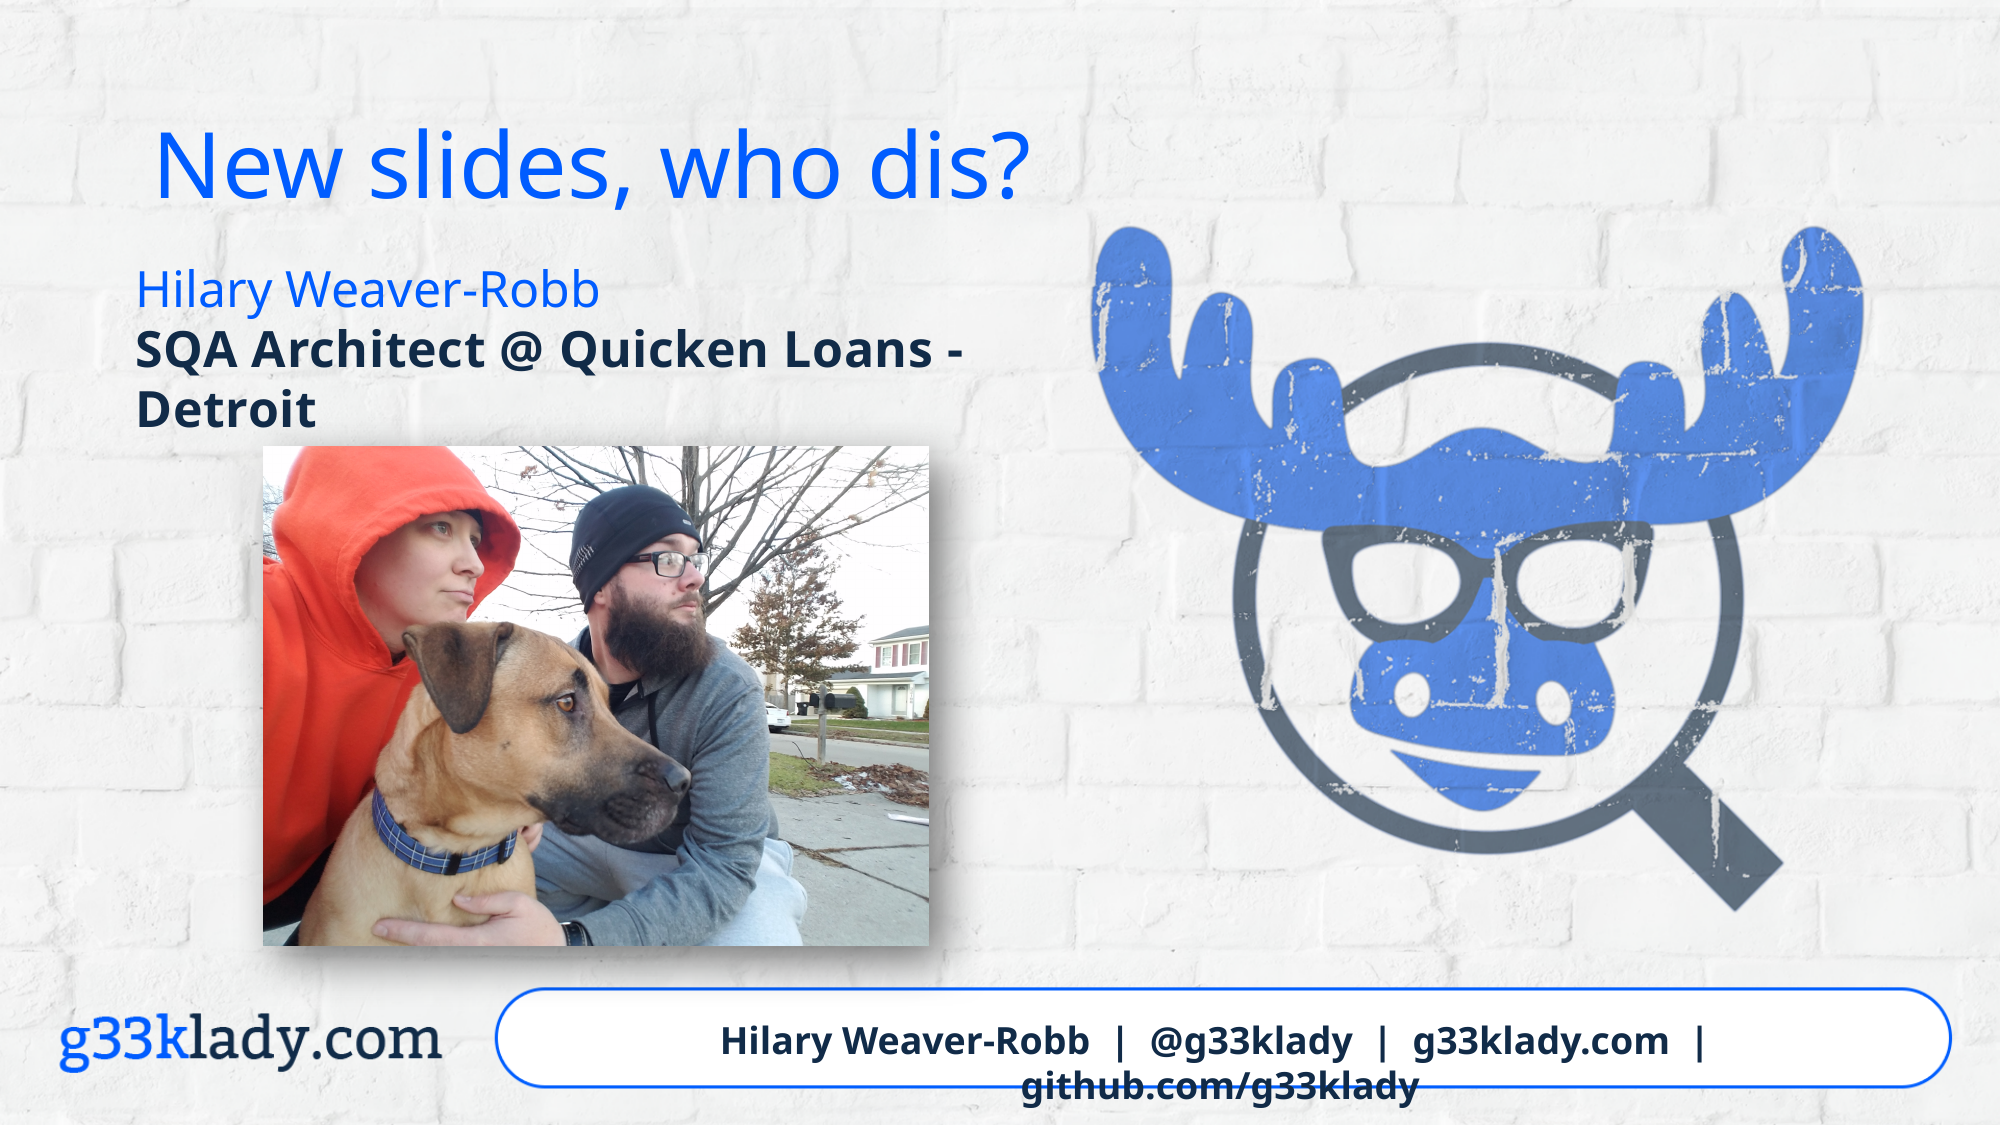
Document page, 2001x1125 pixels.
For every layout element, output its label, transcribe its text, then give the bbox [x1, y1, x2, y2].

text_box Hilary Weaver-Robb SQA Architect @ Quicken Loans - Detroit [121, 249, 1071, 505]
picture [0, 0, 2000, 1125]
footer Hilary Weaver-Robb | @g33klady | g33klady.com | github.com/g33klady [544, 1009, 1897, 1070]
title New slides, who dis? [137, 59, 1863, 278]
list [263, 446, 929, 946]
